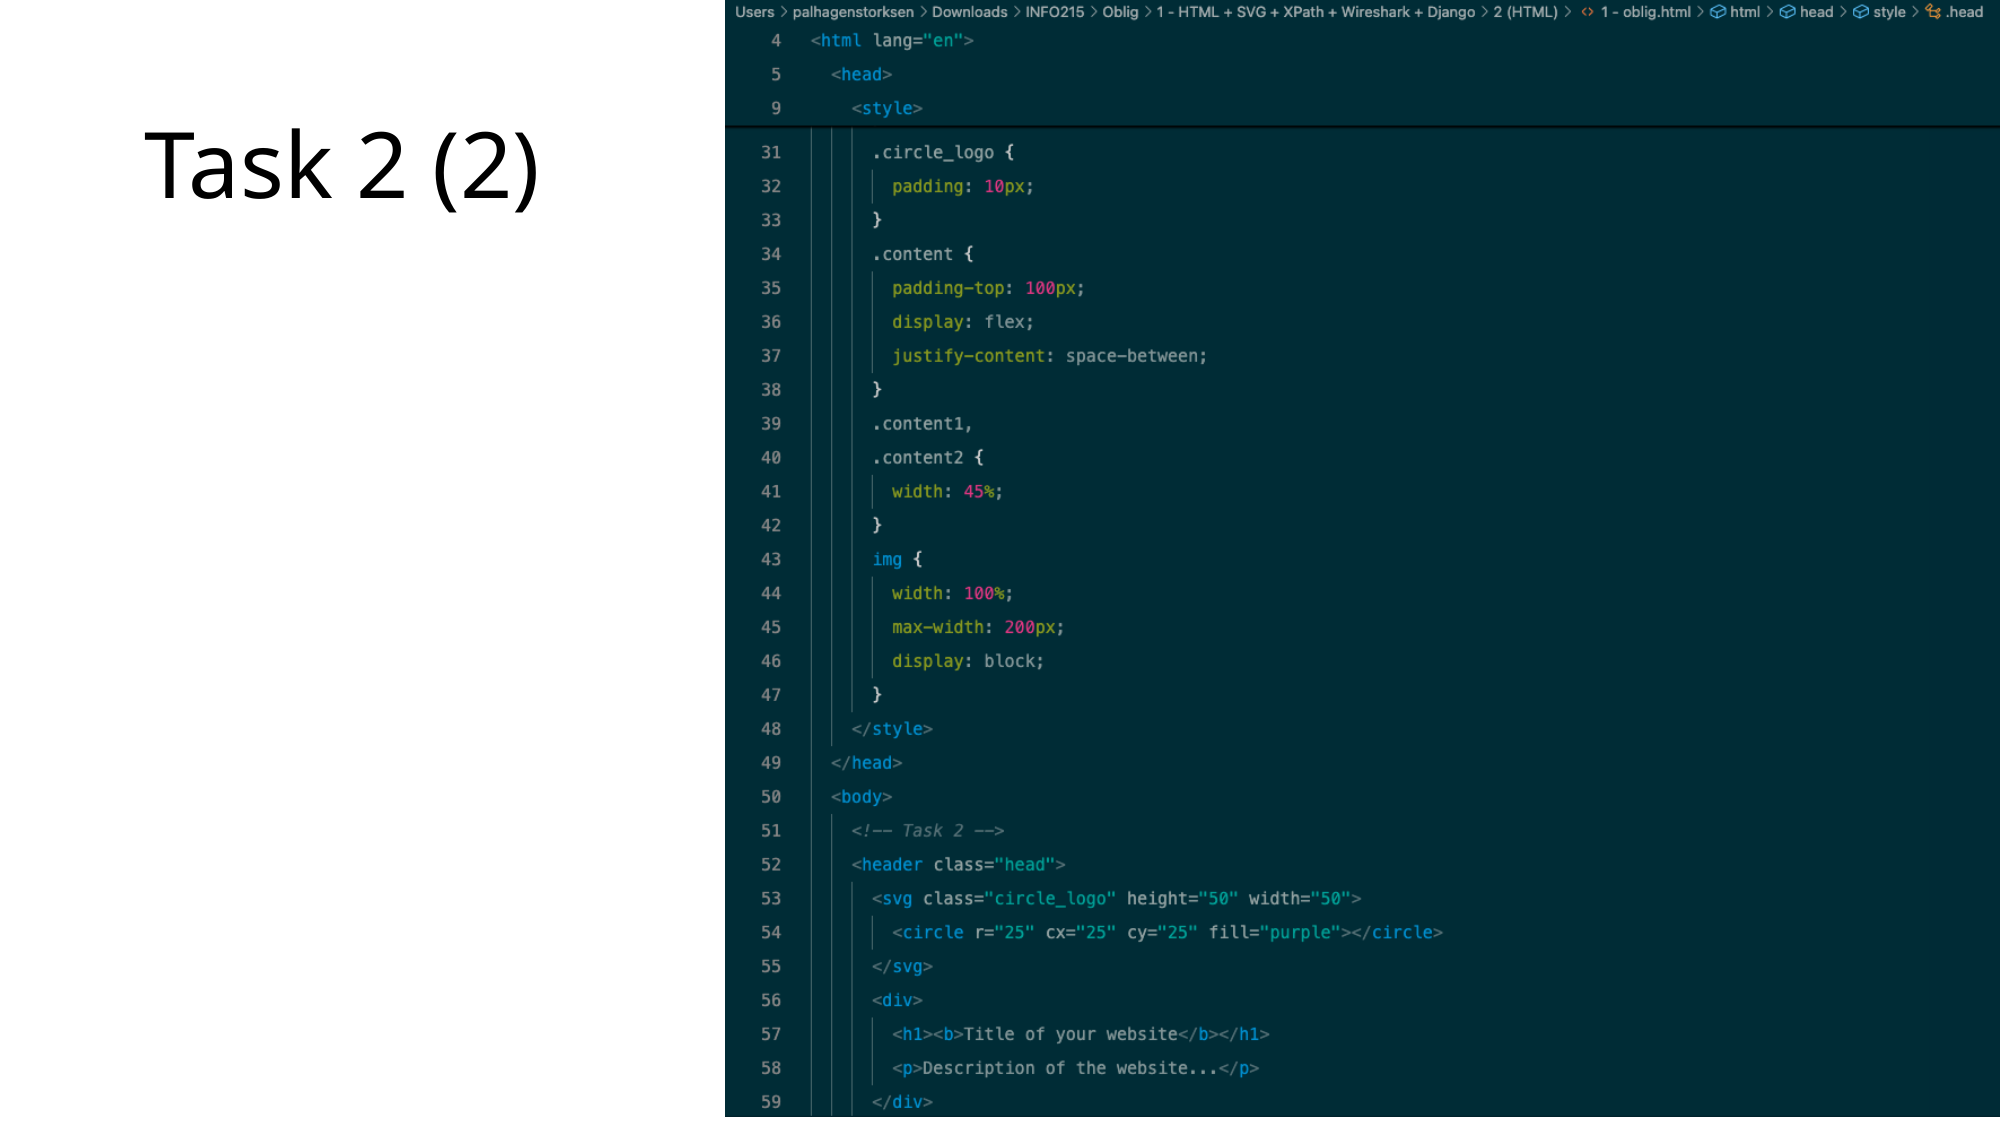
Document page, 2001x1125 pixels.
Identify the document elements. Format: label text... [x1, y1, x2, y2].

picture [1018, 895, 1024, 904]
picture [1006, 620, 1013, 633]
picture [1149, 1064, 1156, 1074]
picture [1006, 144, 1013, 160]
picture [763, 824, 770, 837]
picture [1271, 891, 1289, 904]
picture [773, 281, 780, 294]
picture [762, 349, 770, 362]
picture [1159, 1028, 1166, 1040]
picture [1037, 1027, 1044, 1039]
picture [1077, 895, 1105, 908]
picture [1016, 318, 1023, 327]
picture [763, 1061, 770, 1074]
picture [1230, 1067, 1235, 1075]
picture [773, 451, 781, 463]
picture [934, 824, 942, 836]
picture [976, 1027, 983, 1040]
picture [905, 824, 912, 836]
picture [773, 552, 780, 566]
picture [873, 964, 881, 970]
picture [762, 621, 770, 633]
picture [965, 38, 973, 45]
picture [832, 760, 841, 767]
picture [763, 790, 770, 803]
picture [924, 281, 931, 295]
picture [894, 349, 900, 366]
picture [945, 895, 953, 905]
picture [1169, 925, 1176, 938]
picture [924, 587, 931, 599]
picture [1088, 1061, 1105, 1074]
picture [884, 250, 891, 260]
picture [945, 418, 952, 429]
picture [763, 179, 770, 193]
picture [914, 551, 921, 567]
picture [773, 790, 781, 802]
picture [853, 105, 861, 112]
picture [894, 454, 912, 464]
picture [773, 891, 780, 905]
picture [773, 756, 780, 769]
picture [1129, 891, 1147, 905]
picture [1139, 1061, 1147, 1074]
picture [934, 149, 942, 159]
picture [774, 146, 780, 158]
picture [1248, 6, 1265, 17]
picture [1007, 1061, 1013, 1074]
picture [812, 37, 820, 45]
picture [762, 689, 770, 700]
picture [914, 418, 921, 429]
picture [1434, 929, 1442, 937]
picture [763, 247, 781, 260]
picture [793, 6, 913, 20]
picture [914, 484, 921, 498]
picture [884, 454, 891, 464]
picture [762, 553, 771, 565]
picture [1925, 4, 1941, 19]
picture [737, 7, 774, 17]
picture [762, 519, 771, 531]
picture [1139, 1030, 1146, 1040]
picture [1078, 352, 1095, 365]
picture [763, 417, 780, 430]
picture [1210, 1030, 1228, 1038]
picture [934, 654, 942, 667]
picture [762, 722, 780, 735]
picture [894, 420, 912, 430]
picture [884, 37, 891, 47]
picture [893, 1065, 902, 1072]
picture [934, 315, 942, 327]
picture [1006, 318, 1014, 328]
picture [1210, 891, 1217, 905]
picture [832, 72, 840, 78]
picture [1168, 1030, 1187, 1040]
picture [925, 145, 932, 158]
picture [763, 281, 770, 294]
picture [1221, 925, 1228, 938]
picture [923, 620, 983, 634]
picture [934, 484, 942, 497]
picture [1047, 929, 1054, 939]
picture [1976, 6, 1983, 17]
picture [926, 1031, 942, 1037]
picture [1874, 6, 1905, 20]
picture [954, 825, 963, 836]
picture [944, 349, 963, 366]
picture [976, 1061, 993, 1077]
picture [1169, 892, 1176, 904]
picture [772, 101, 780, 115]
picture [1810, 6, 1832, 17]
picture [762, 452, 770, 463]
picture [1057, 929, 1064, 938]
picture [874, 517, 881, 533]
picture [773, 179, 780, 192]
picture [924, 350, 931, 361]
picture [773, 858, 780, 870]
picture [893, 1032, 901, 1038]
picture [904, 654, 921, 668]
picture [1027, 895, 1034, 905]
picture [1077, 1062, 1085, 1073]
picture [1026, 857, 1044, 871]
picture [945, 452, 952, 463]
picture [1364, 926, 1370, 938]
picture [1249, 895, 1259, 904]
picture [1271, 929, 1289, 942]
picture [924, 250, 942, 260]
picture [1220, 891, 1237, 905]
picture [946, 1064, 951, 1074]
picture [762, 654, 780, 667]
picture [1066, 284, 1076, 294]
picture [1006, 657, 1014, 667]
picture [1231, 925, 1238, 938]
picture [933, 6, 1007, 17]
picture [1098, 352, 1105, 362]
picture [975, 485, 994, 498]
picture [1006, 1030, 1014, 1040]
picture [934, 37, 942, 47]
picture [1036, 281, 1054, 294]
picture [956, 895, 962, 905]
picture [773, 1095, 780, 1108]
picture [1295, 6, 1314, 17]
picture [894, 37, 901, 46]
picture [1149, 350, 1187, 362]
picture [1357, 10, 1379, 17]
picture [1050, 6, 1073, 17]
picture [924, 420, 942, 430]
picture [763, 1095, 770, 1108]
picture [1149, 891, 1157, 904]
title Task 2 (2) [136, 59, 724, 278]
picture [934, 179, 963, 196]
picture [1068, 352, 1074, 362]
picture [1027, 654, 1034, 667]
picture [1037, 891, 1044, 904]
picture [975, 282, 983, 294]
picture [1037, 623, 1055, 637]
picture [1078, 1030, 1085, 1040]
picture [955, 861, 963, 870]
picture [894, 281, 921, 298]
picture [924, 318, 932, 332]
picture [894, 179, 921, 196]
picture [773, 825, 780, 836]
picture [853, 862, 861, 869]
picture [965, 352, 1003, 363]
picture [845, 757, 850, 765]
picture [894, 654, 901, 668]
picture [1238, 6, 1248, 17]
picture [773, 67, 780, 81]
picture [977, 929, 983, 938]
picture [1732, 6, 1738, 17]
picture [1046, 895, 1054, 905]
picture [945, 248, 952, 260]
picture [1087, 925, 1105, 939]
picture [976, 449, 983, 465]
picture [763, 145, 770, 159]
picture [1524, 6, 1552, 17]
picture [1027, 1064, 1034, 1073]
picture [773, 688, 780, 700]
picture [997, 1027, 1003, 1040]
picture [1271, 9, 1279, 16]
picture [996, 1062, 1002, 1073]
picture [763, 993, 770, 1006]
picture [1482, 6, 1488, 14]
picture [893, 929, 902, 936]
picture [1291, 891, 1299, 904]
picture [772, 34, 781, 46]
picture [1261, 1031, 1269, 1038]
picture [773, 485, 780, 497]
picture [934, 281, 974, 298]
picture [1129, 349, 1147, 362]
picture [1129, 929, 1135, 939]
picture [1077, 6, 1084, 17]
picture [763, 213, 770, 227]
picture [914, 452, 921, 463]
picture [1016, 352, 1024, 363]
picture [955, 451, 962, 463]
picture [1322, 891, 1344, 905]
picture [773, 349, 780, 361]
picture [762, 485, 770, 497]
picture [763, 383, 770, 396]
picture [1158, 895, 1166, 908]
picture [1160, 1061, 1167, 1074]
picture [1139, 929, 1157, 942]
picture [1057, 284, 1064, 298]
picture [997, 654, 1003, 667]
picture [966, 861, 972, 870]
picture [1007, 891, 1014, 904]
picture [1179, 925, 1186, 939]
picture [956, 1064, 963, 1074]
picture [924, 827, 931, 837]
picture [773, 383, 780, 396]
picture [1107, 1030, 1126, 1040]
picture [1624, 6, 1655, 20]
picture [965, 485, 973, 497]
picture [773, 315, 780, 328]
picture [1026, 1030, 1034, 1040]
picture [884, 420, 891, 430]
picture [904, 37, 922, 50]
picture [1262, 891, 1269, 904]
picture [924, 1098, 932, 1105]
picture [1046, 1064, 1054, 1074]
picture [934, 586, 942, 599]
picture [1322, 929, 1330, 939]
picture [1951, 6, 1973, 17]
picture [873, 896, 881, 903]
picture [874, 212, 881, 228]
picture [1027, 352, 1034, 361]
picture [763, 925, 781, 939]
picture [773, 213, 780, 227]
picture [914, 827, 921, 836]
picture [894, 250, 912, 260]
picture [1056, 861, 1064, 869]
picture [924, 895, 931, 905]
picture [1150, 1027, 1156, 1040]
picture [1200, 6, 1218, 17]
picture [1495, 6, 1501, 17]
picture [1005, 350, 1014, 361]
picture [773, 518, 780, 531]
picture [1068, 891, 1075, 904]
picture [986, 1028, 993, 1040]
picture [914, 149, 922, 159]
picture [967, 1064, 973, 1073]
picture [986, 315, 993, 327]
picture [762, 757, 770, 768]
picture [762, 587, 781, 599]
picture [1005, 925, 1013, 938]
picture [1027, 282, 1034, 294]
picture [976, 861, 982, 871]
picture [874, 687, 881, 703]
picture [1285, 6, 1292, 17]
picture [1802, 6, 1807, 16]
picture [1104, 6, 1138, 20]
picture [1602, 6, 1606, 17]
picture [1016, 1064, 1024, 1074]
picture [773, 1027, 780, 1040]
picture [936, 891, 942, 904]
picture [1210, 925, 1217, 938]
picture [1168, 1062, 1176, 1073]
picture [924, 454, 942, 464]
picture [905, 149, 912, 158]
picture [1225, 10, 1232, 16]
picture [1117, 1064, 1136, 1074]
picture [1382, 6, 1395, 17]
picture [924, 963, 932, 969]
picture [763, 959, 770, 973]
picture [995, 179, 1024, 196]
picture [1179, 6, 1188, 17]
picture [934, 349, 942, 361]
picture [1352, 895, 1360, 902]
picture [1016, 925, 1024, 939]
picture [944, 318, 963, 332]
picture [1415, 9, 1422, 17]
picture [875, 33, 881, 46]
picture [944, 657, 963, 671]
picture [893, 623, 922, 634]
picture [1220, 1064, 1228, 1072]
picture [763, 1027, 770, 1040]
picture [1057, 1030, 1064, 1043]
picture [966, 895, 972, 904]
picture [904, 315, 921, 329]
picture [893, 759, 902, 765]
picture [956, 145, 963, 158]
picture [1190, 352, 1197, 361]
picture [763, 315, 770, 328]
picture [874, 382, 881, 397]
picture [985, 654, 993, 667]
picture [965, 246, 973, 262]
picture [1107, 352, 1126, 362]
picture [975, 587, 1005, 599]
picture [956, 418, 963, 429]
picture [773, 959, 780, 973]
picture [965, 1027, 974, 1040]
picture [1313, 925, 1320, 938]
picture [914, 248, 921, 260]
picture [1058, 1061, 1064, 1073]
picture [884, 149, 891, 159]
picture [1129, 1027, 1136, 1040]
picture [965, 149, 993, 162]
picture [914, 1061, 942, 1074]
picture [1067, 1030, 1075, 1040]
picture [966, 587, 973, 599]
picture [1329, 9, 1336, 17]
picture [1027, 6, 1047, 17]
picture [1513, 6, 1522, 17]
picture [864, 725, 869, 734]
picture [1089, 1030, 1096, 1040]
picture [1016, 620, 1034, 633]
picture [832, 794, 841, 801]
picture [773, 1062, 780, 1074]
picture [893, 484, 912, 497]
picture [853, 726, 861, 733]
picture [1342, 6, 1358, 17]
picture [924, 657, 932, 671]
picture [924, 725, 932, 732]
picture [773, 993, 780, 1006]
picture [945, 37, 953, 46]
picture [883, 71, 891, 78]
picture [996, 895, 1003, 905]
picture [763, 892, 770, 905]
picture [1242, 925, 1248, 938]
picture [986, 180, 993, 192]
picture [1443, 10, 1474, 20]
picture [1191, 6, 1197, 16]
picture [924, 179, 931, 193]
picture [985, 284, 1003, 298]
picture [1017, 657, 1024, 667]
picture [895, 146, 902, 158]
picture [1429, 6, 1440, 20]
picture [1036, 350, 1044, 361]
picture [1342, 929, 1361, 937]
picture [946, 857, 952, 870]
picture [894, 315, 901, 329]
picture [914, 105, 922, 111]
picture [1398, 6, 1410, 17]
picture [955, 1031, 963, 1038]
picture [873, 1098, 881, 1105]
picture [904, 352, 921, 363]
picture [1662, 6, 1690, 17]
picture [1230, 1033, 1235, 1041]
picture [1179, 1064, 1187, 1074]
picture [1317, 6, 1323, 17]
picture [773, 620, 780, 634]
picture [1179, 892, 1186, 904]
picture [893, 586, 921, 600]
picture [1006, 857, 1024, 871]
picture [763, 858, 770, 871]
picture [924, 485, 931, 497]
picture [1293, 929, 1309, 942]
picture [1740, 6, 1759, 17]
picture [997, 315, 1003, 327]
picture [935, 861, 942, 871]
